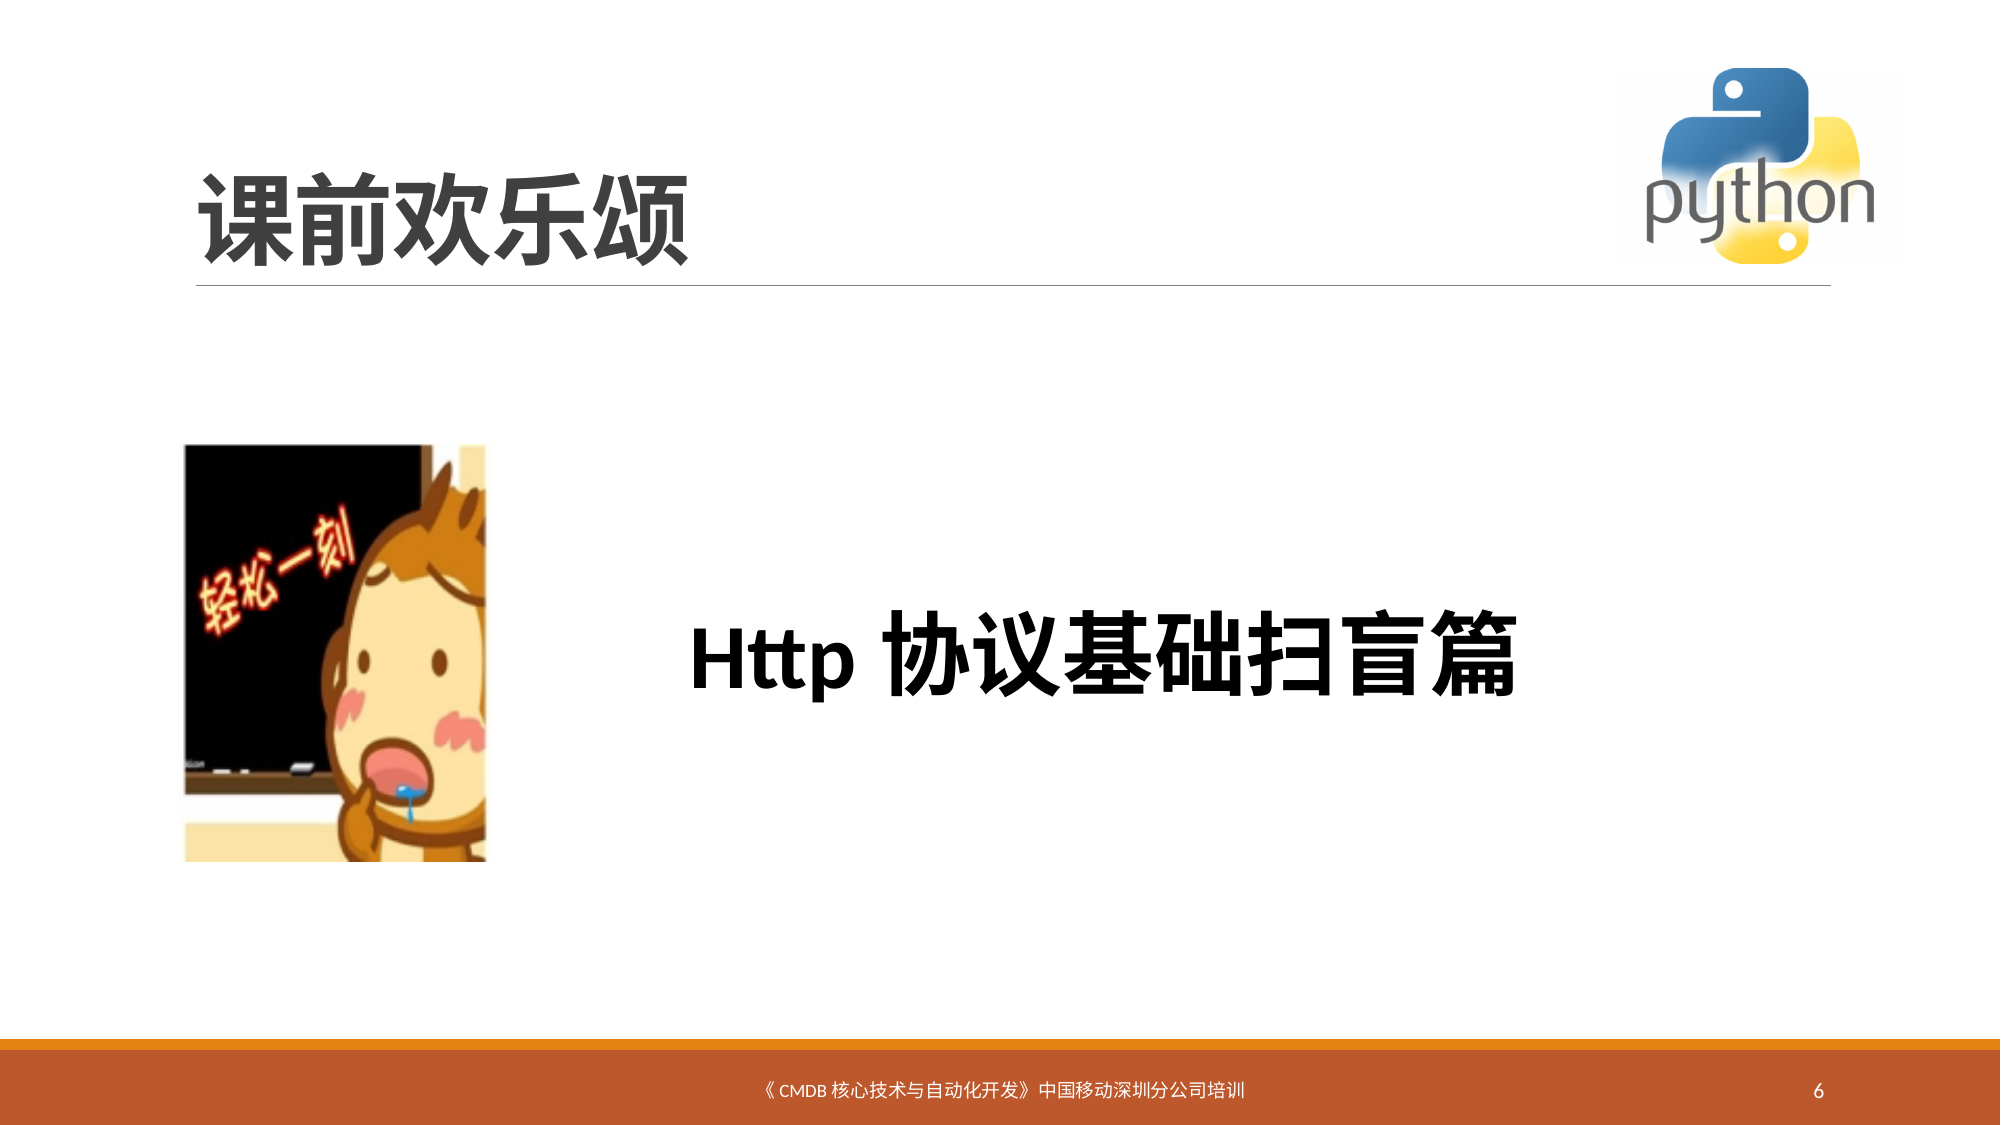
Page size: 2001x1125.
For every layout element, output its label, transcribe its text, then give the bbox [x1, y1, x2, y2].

slide_number 6 [1624, 1059, 1840, 1120]
list [180, 302, 1830, 963]
text_box Http协议基础扫盲篇 [674, 589, 1830, 715]
footer 《CMDB核心技术与自动化开发》中国移动深圳分公司培训 [604, 1059, 1396, 1120]
picture [1616, 68, 1906, 264]
picture [179, 443, 493, 862]
title 课前欢乐颂 [180, 47, 1830, 285]
